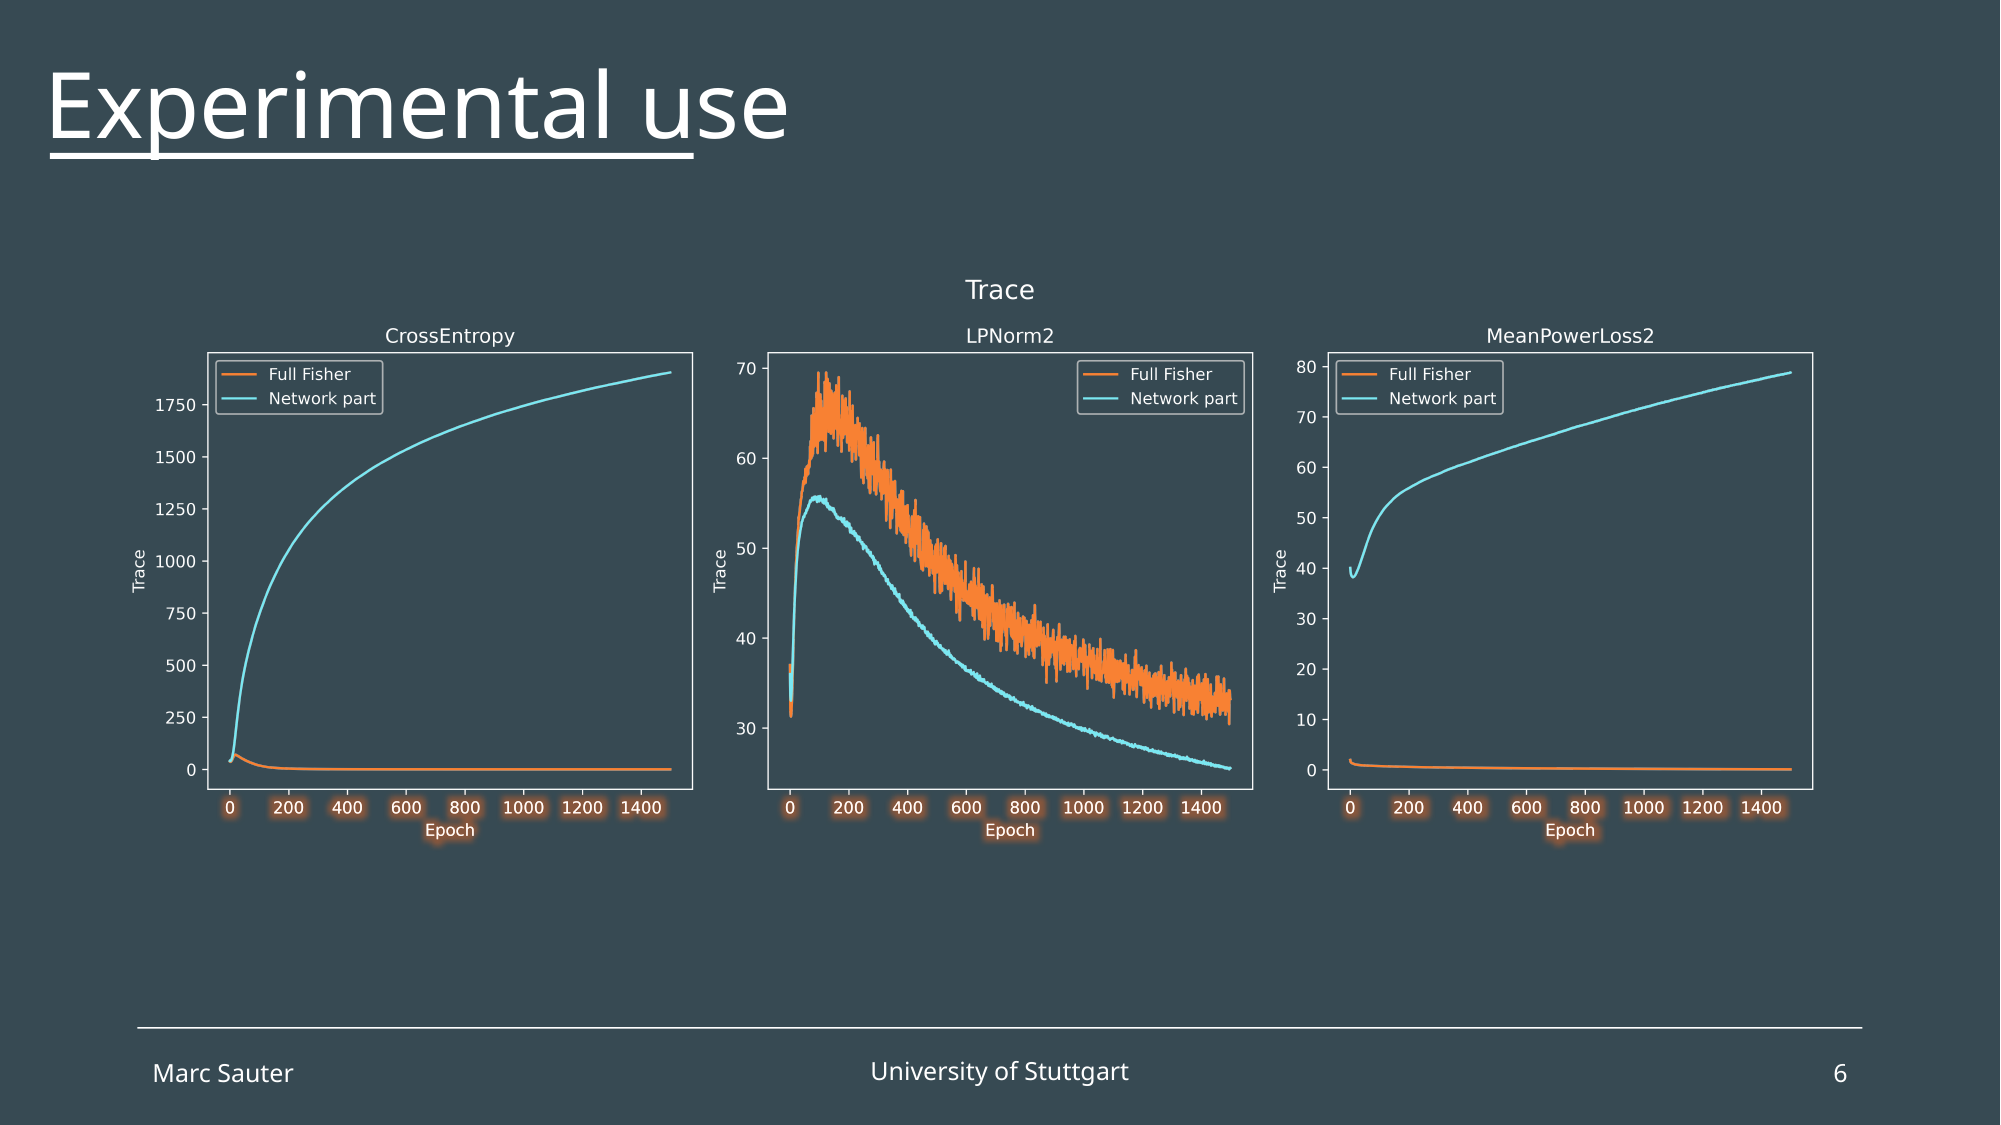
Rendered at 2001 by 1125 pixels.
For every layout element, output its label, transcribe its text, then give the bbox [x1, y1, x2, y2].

picture [113, 266, 1887, 859]
text_box [48, 151, 695, 160]
slide_number 6 [1412, 1042, 1863, 1103]
title Experimental use [29, 0, 1755, 218]
footer University of Stuttgart [662, 1042, 1338, 1103]
slide_number Marc Sauter [137, 1042, 588, 1103]
